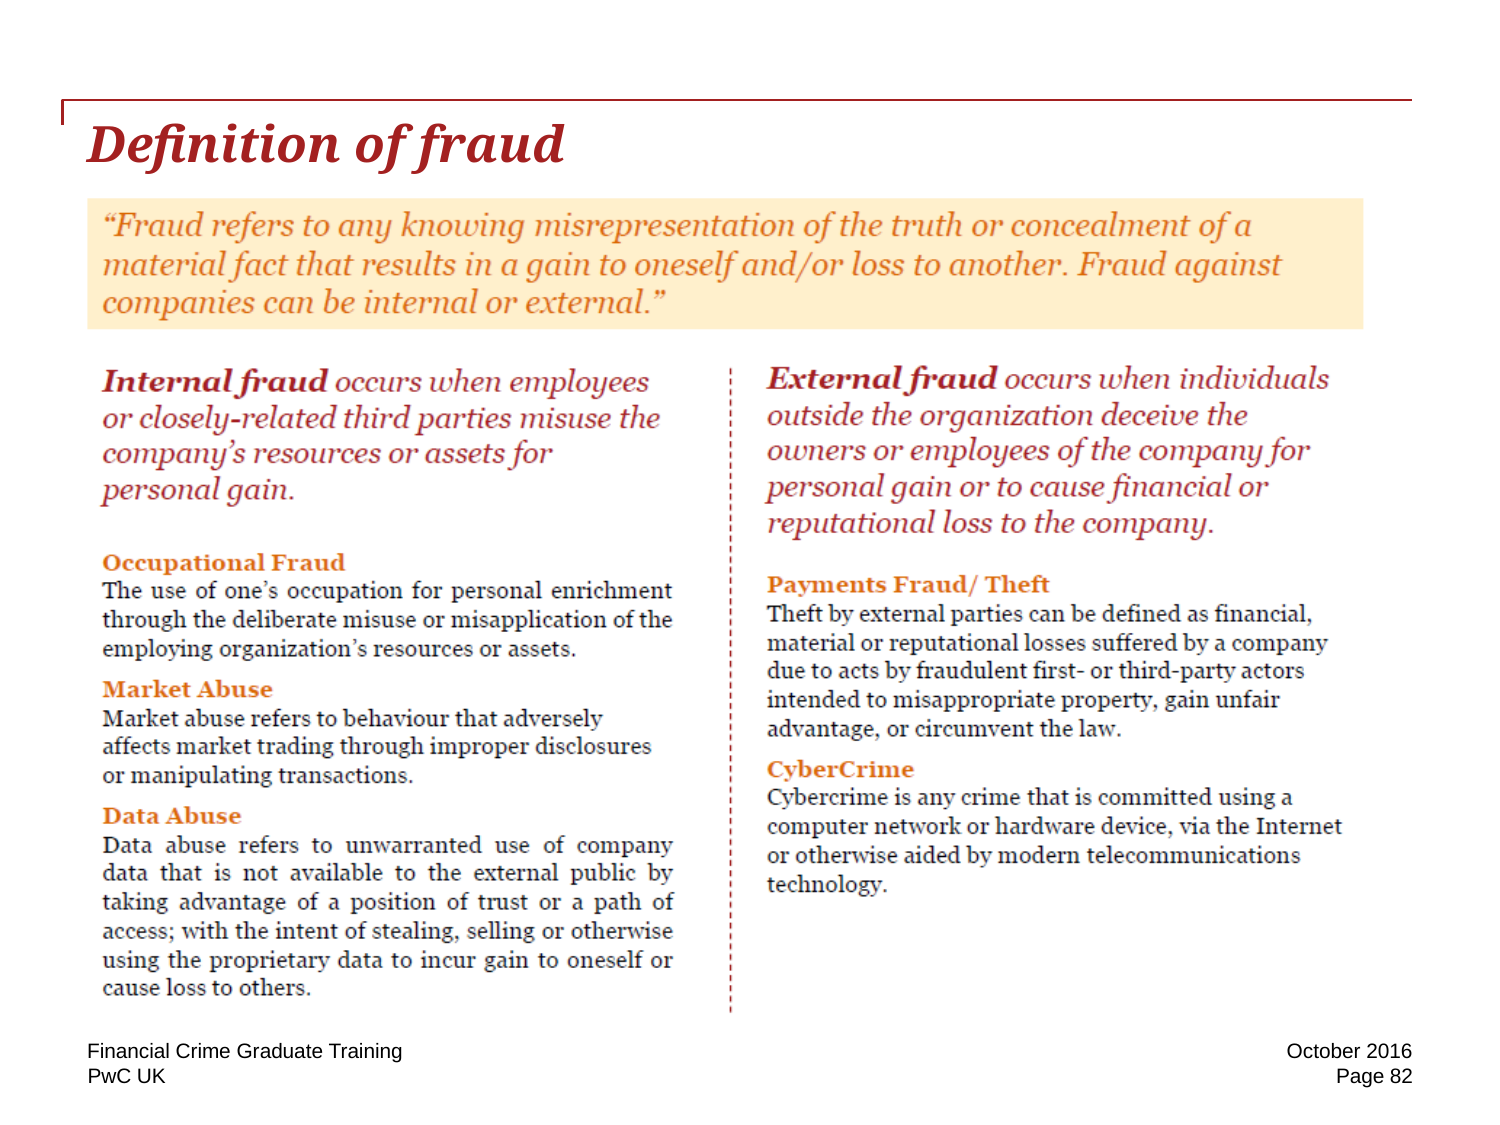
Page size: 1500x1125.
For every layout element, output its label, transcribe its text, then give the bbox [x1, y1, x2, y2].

slide_number Page 82 [1162, 1063, 1413, 1088]
footer Financial Crime Graduate Training [86, 1037, 950, 1063]
title Definition of fraud [87, 112, 1413, 263]
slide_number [1162, 1037, 1413, 1063]
picture [76, 181, 1381, 1016]
